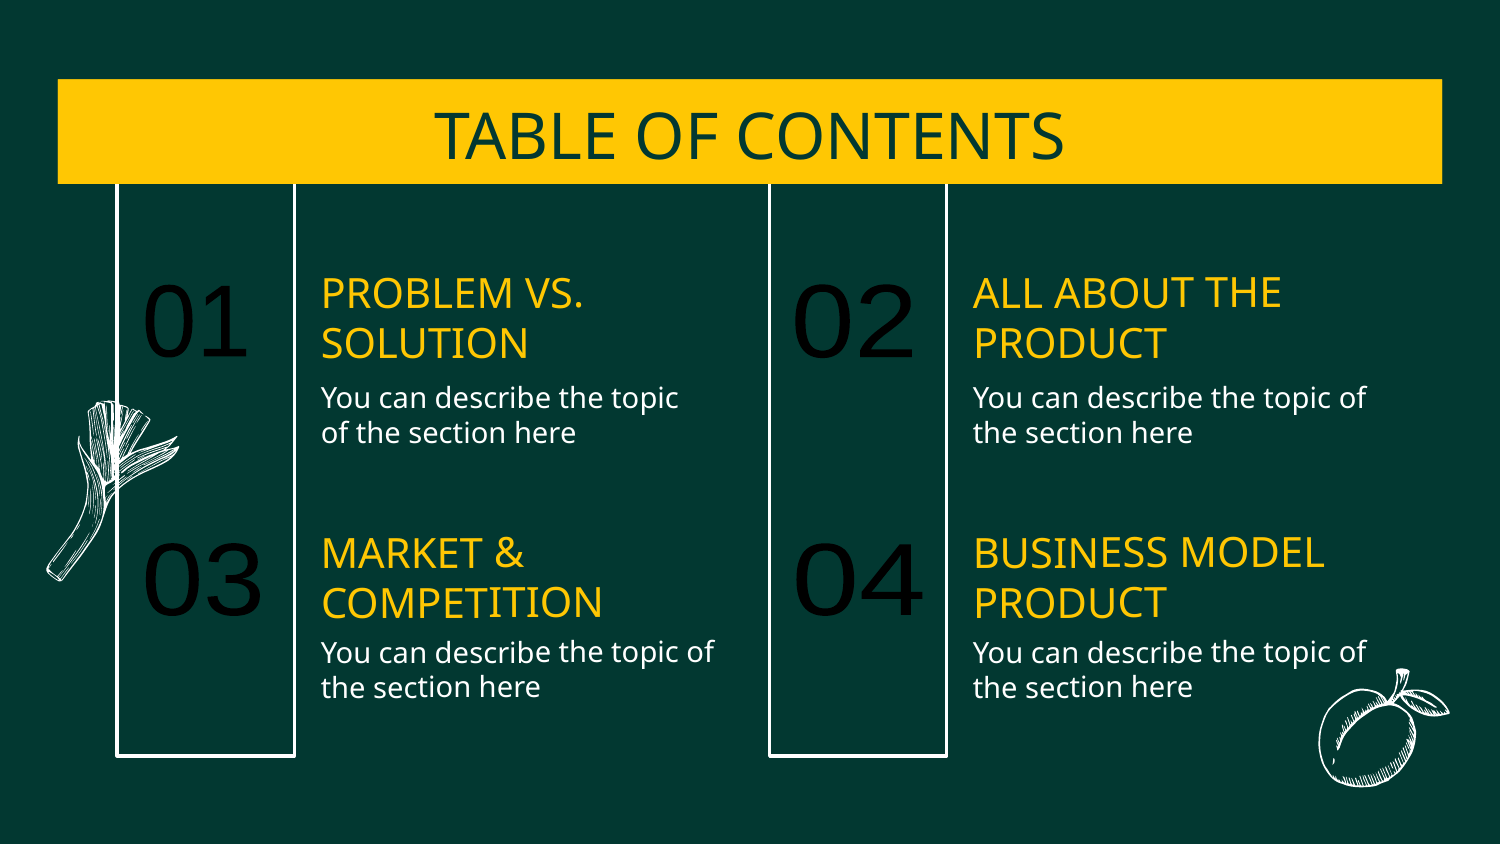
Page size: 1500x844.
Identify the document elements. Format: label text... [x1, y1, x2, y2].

title PROBLEM VS. SOLUTION [305, 244, 731, 386]
subtitle You can describe the topic of the section here [305, 363, 730, 479]
text_box [117, 631, 295, 756]
text_box [117, 351, 295, 510]
title 02 [765, 230, 953, 352]
title 01 [109, 230, 297, 352]
title ALL ABOUT THE PRODUCT [957, 244, 1383, 386]
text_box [45, 398, 143, 587]
text_box [769, 351, 947, 510]
title MARKET & COMPETITION [305, 499, 731, 640]
subtitle You can describe the topic of the section here [305, 618, 730, 733]
subtitle You can describe the topic of the section here [957, 618, 1383, 733]
title 04 [765, 509, 953, 632]
title TABLE OF CONTENTS [116, 79, 1383, 174]
text_box [769, 184, 947, 231]
subtitle You can describe the topic of the section here [957, 363, 1383, 479]
title BUSINESS MODEL PRODUCT [957, 499, 1383, 640]
text_box [57, 79, 1443, 184]
text_box [117, 184, 295, 231]
title 03 [109, 509, 297, 632]
text_box [769, 631, 947, 756]
